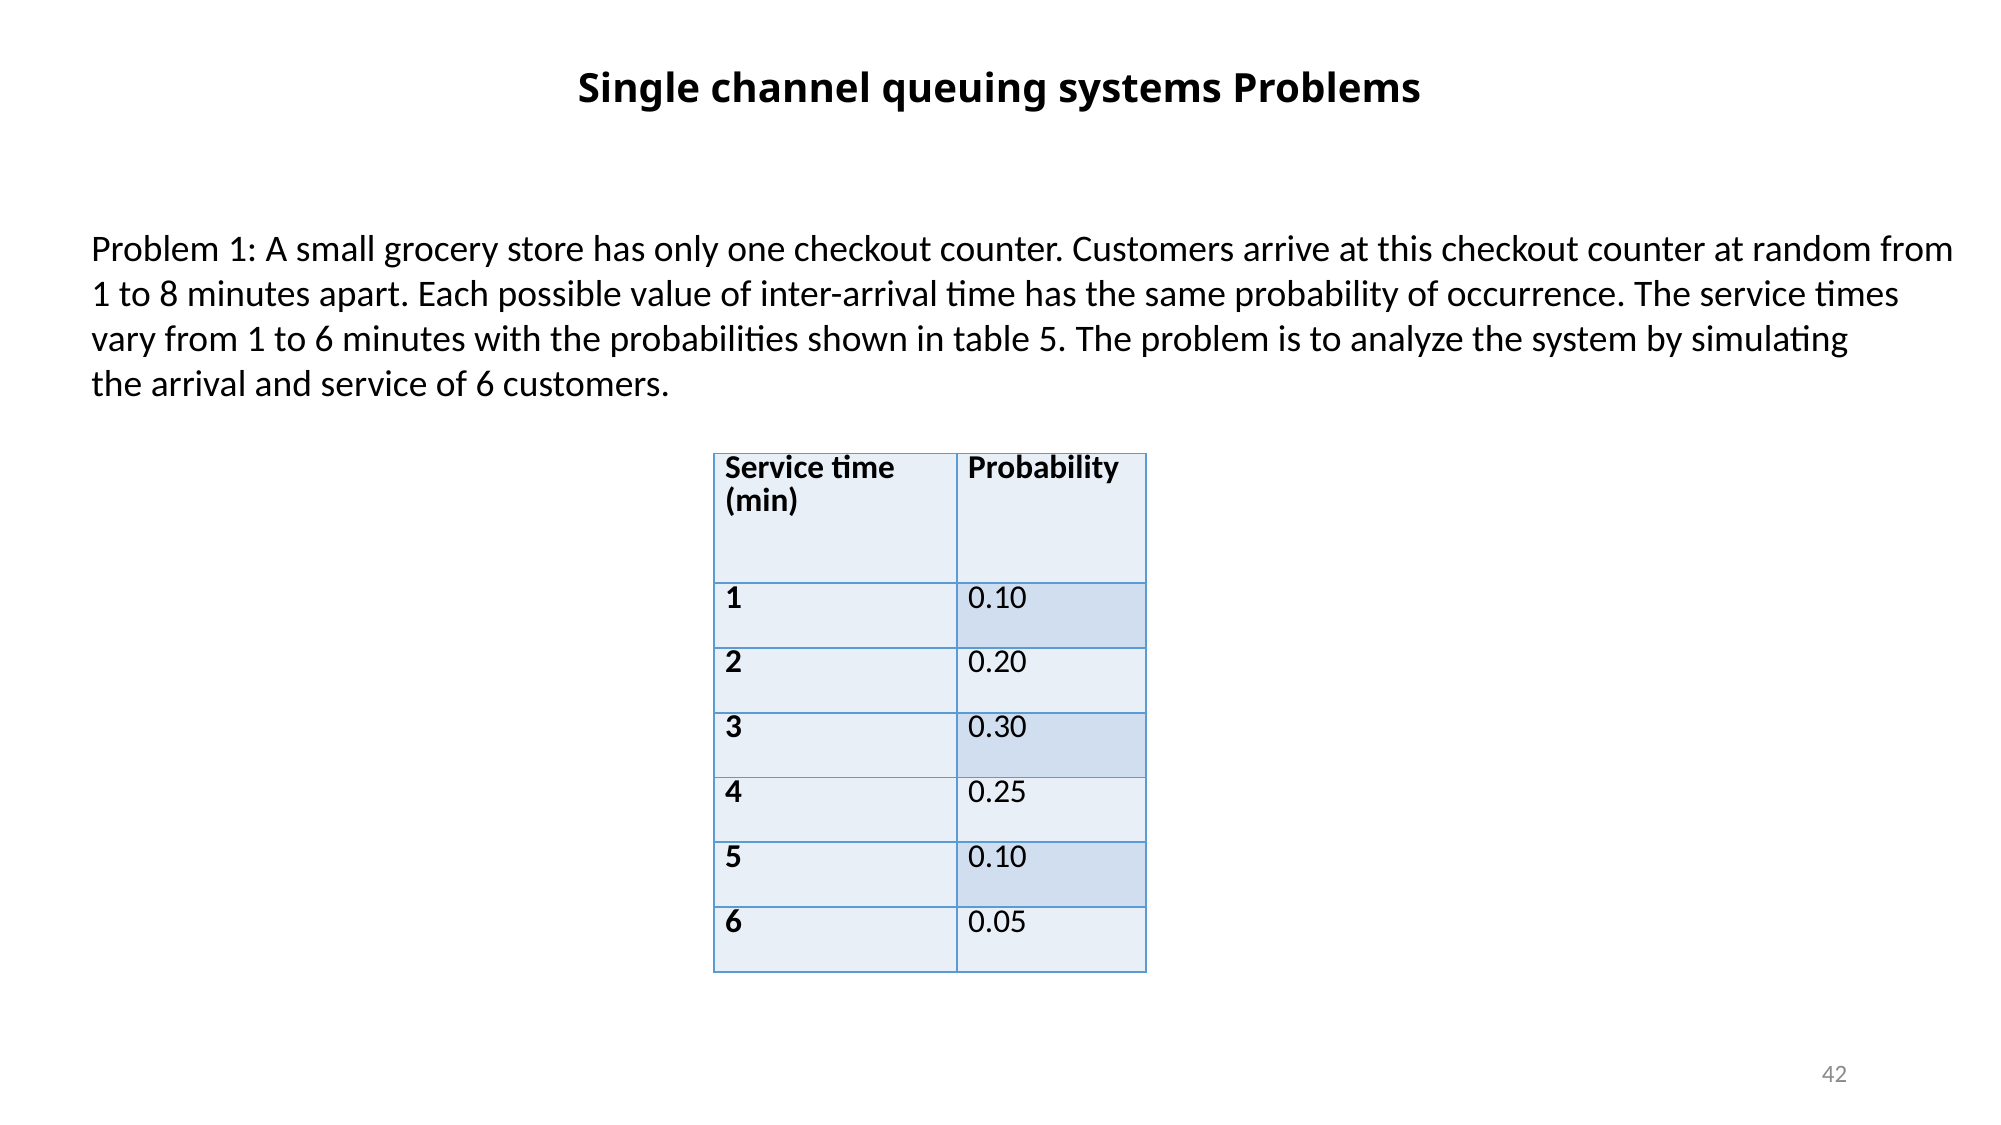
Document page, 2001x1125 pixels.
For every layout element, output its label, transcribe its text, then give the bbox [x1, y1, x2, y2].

table_cell 3 [715, 714, 956, 777]
table_cell 0.10 [958, 584, 1145, 647]
table_cell 4 [715, 778, 956, 841]
table_cell 5 [715, 843, 956, 906]
table_cell 0.05 [958, 908, 1145, 971]
table_cell 0.25 [958, 778, 1145, 841]
table_cell 0.10 [958, 843, 1145, 906]
table_cell 2 [715, 649, 956, 712]
table_cell 1 [715, 584, 956, 647]
table_cell 0.20 [958, 649, 1145, 712]
table_cell 0.30 [958, 714, 1145, 777]
table_header Probability [958, 454, 1145, 582]
table_cell 6 [715, 908, 956, 971]
table_header Service time (min) [715, 454, 956, 582]
title Single channel queuing systems Problems [137, 59, 1863, 168]
text_box Problem 1: A small grocery store has only one checkout counter. Customers arrive at this checkout counter at random from 1 to 8 minutes apart. Each possible value of inter-arrival time has the same probability of occurrence. The service times vary from 1 to 6 minutes with the probabilities shown in table 5. The problem is to analyze the system by simulating the arrival and service of 6 customers. [76, 216, 1980, 457]
slide_number 42 [1412, 1042, 1863, 1103]
